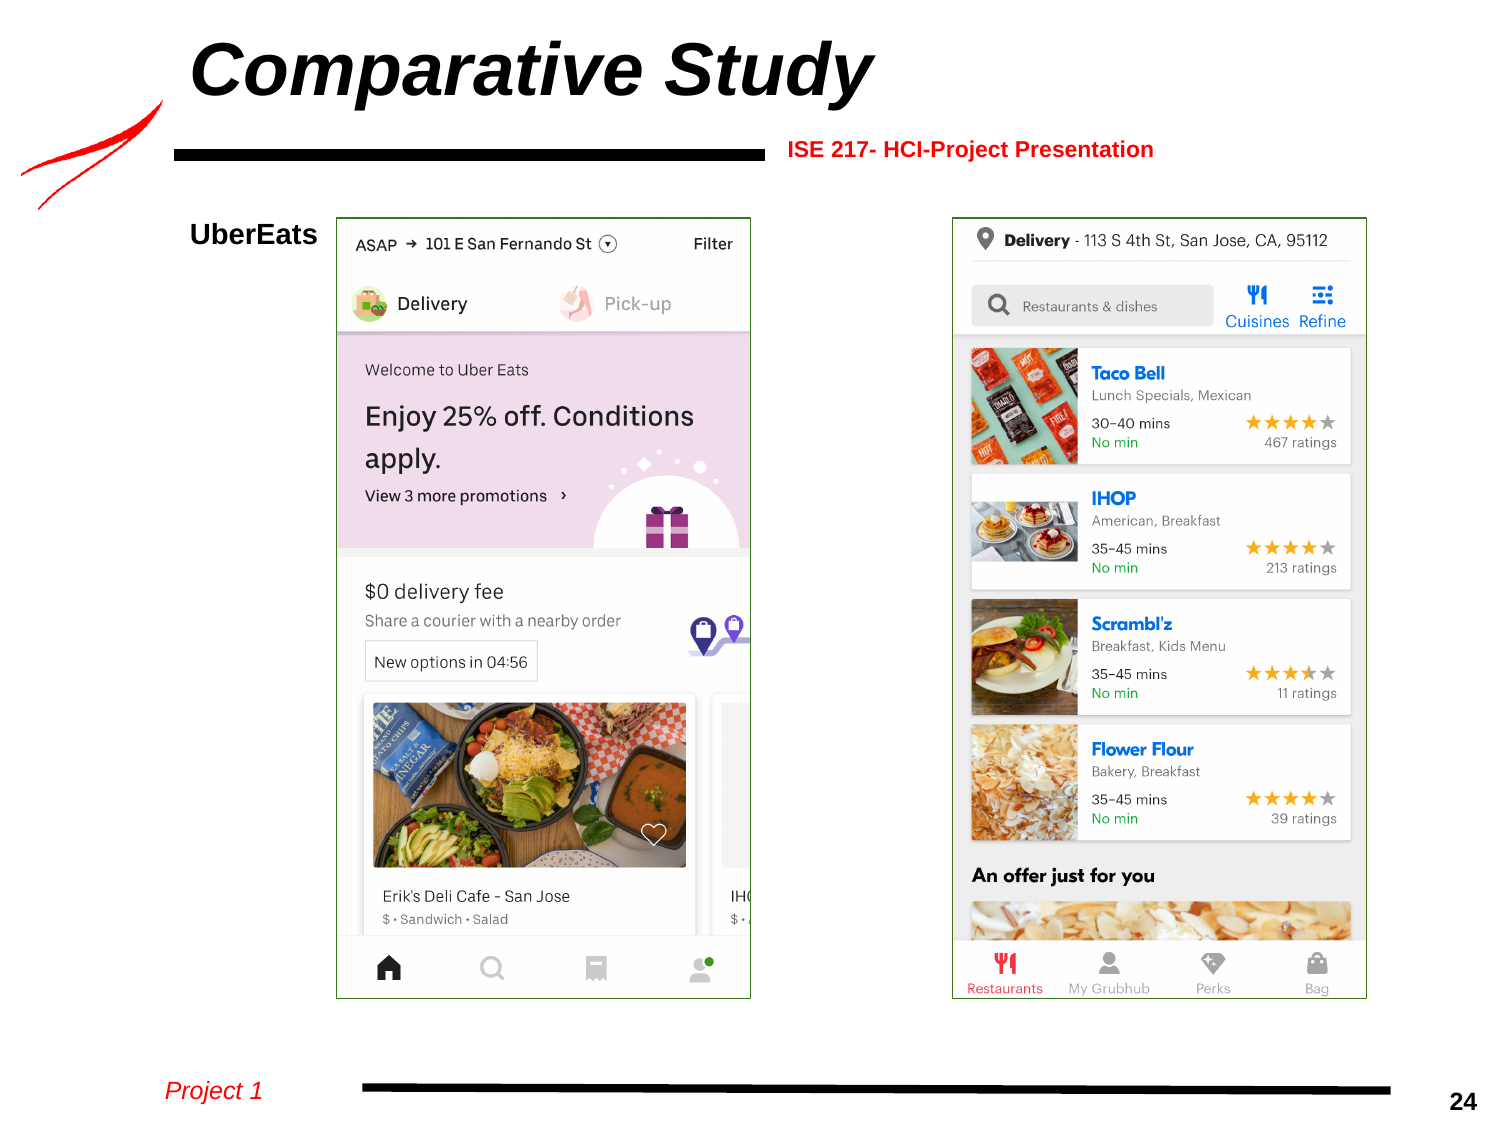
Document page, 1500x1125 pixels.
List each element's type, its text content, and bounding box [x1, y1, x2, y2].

picture [336, 218, 751, 999]
title Comparative Study [174, 12, 1400, 131]
list UberEats Grubhub [174, 212, 1400, 1038]
picture [952, 218, 1367, 999]
picture [21, 100, 163, 210]
